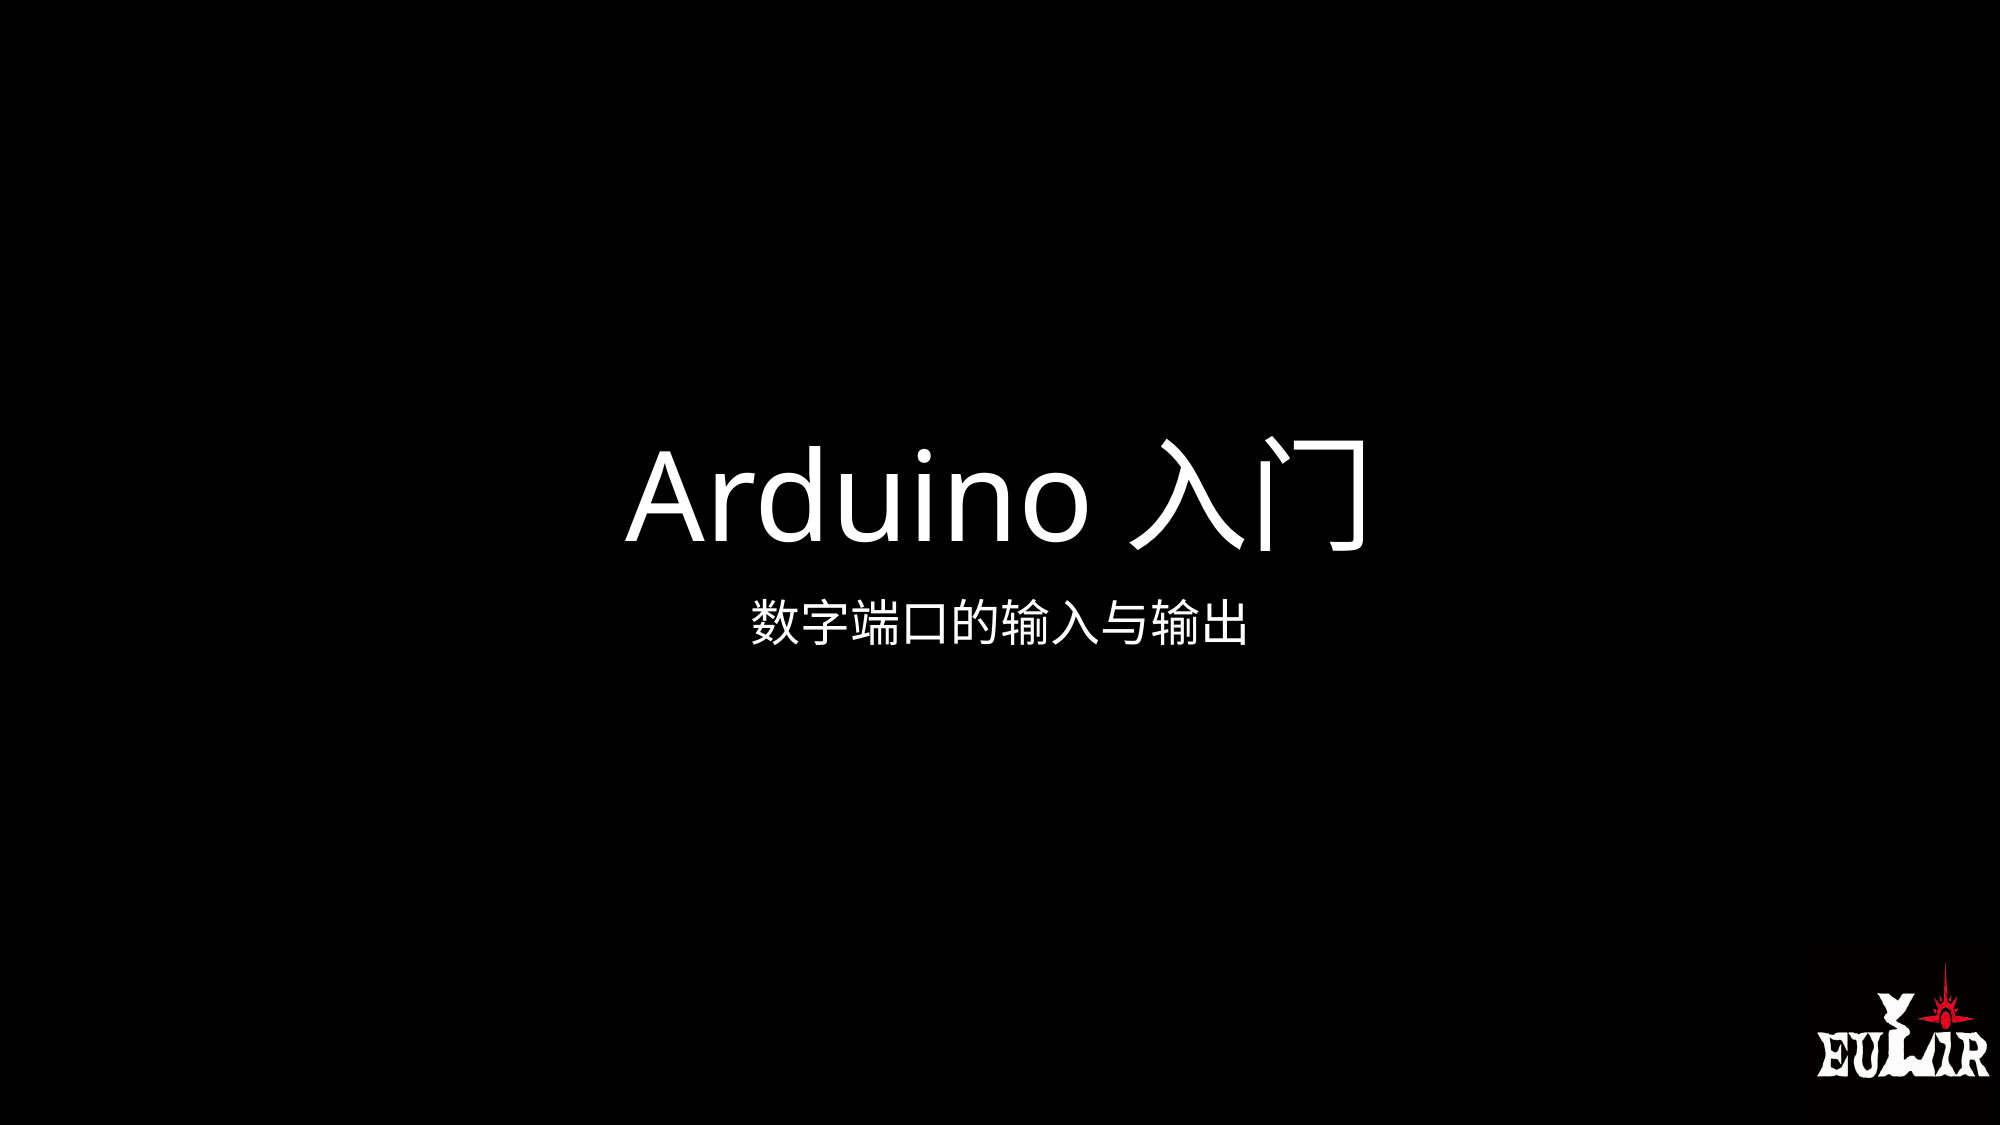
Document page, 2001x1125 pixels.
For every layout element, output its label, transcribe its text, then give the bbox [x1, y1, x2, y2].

subtitle 数字端口的输入与输出 [249, 590, 1750, 863]
title Arduino入门 [249, 184, 1750, 576]
picture [1808, 938, 1996, 1125]
